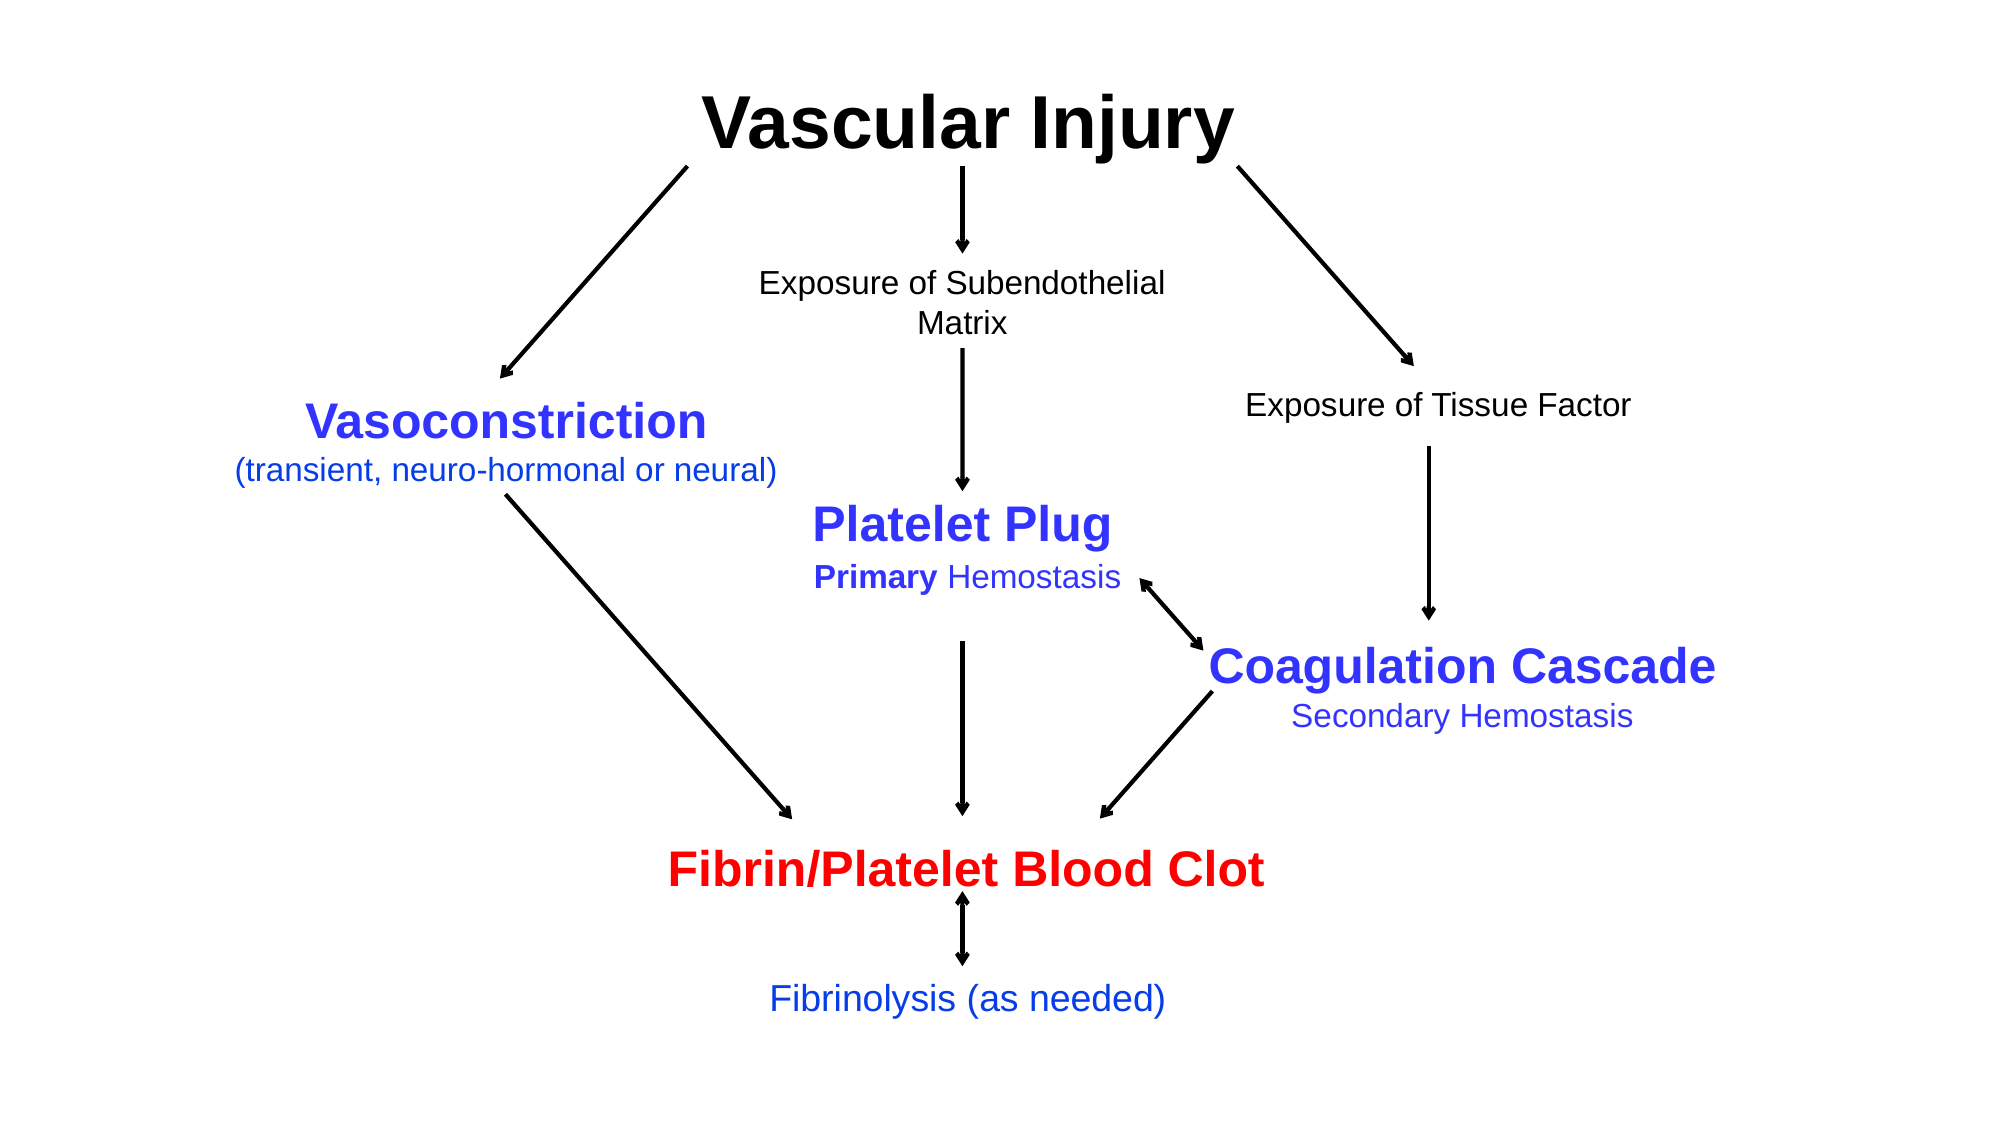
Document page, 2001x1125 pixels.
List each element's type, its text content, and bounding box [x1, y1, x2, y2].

text_box Vascular Injury [665, 66, 1272, 164]
text_box Vasoconstriction (transient, neuro-hormonal or neural) [211, 380, 525, 496]
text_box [499, 165, 688, 379]
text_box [530, 165, 1029, 606]
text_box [1031, 165, 1894, 743]
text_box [505, 493, 1300, 1027]
